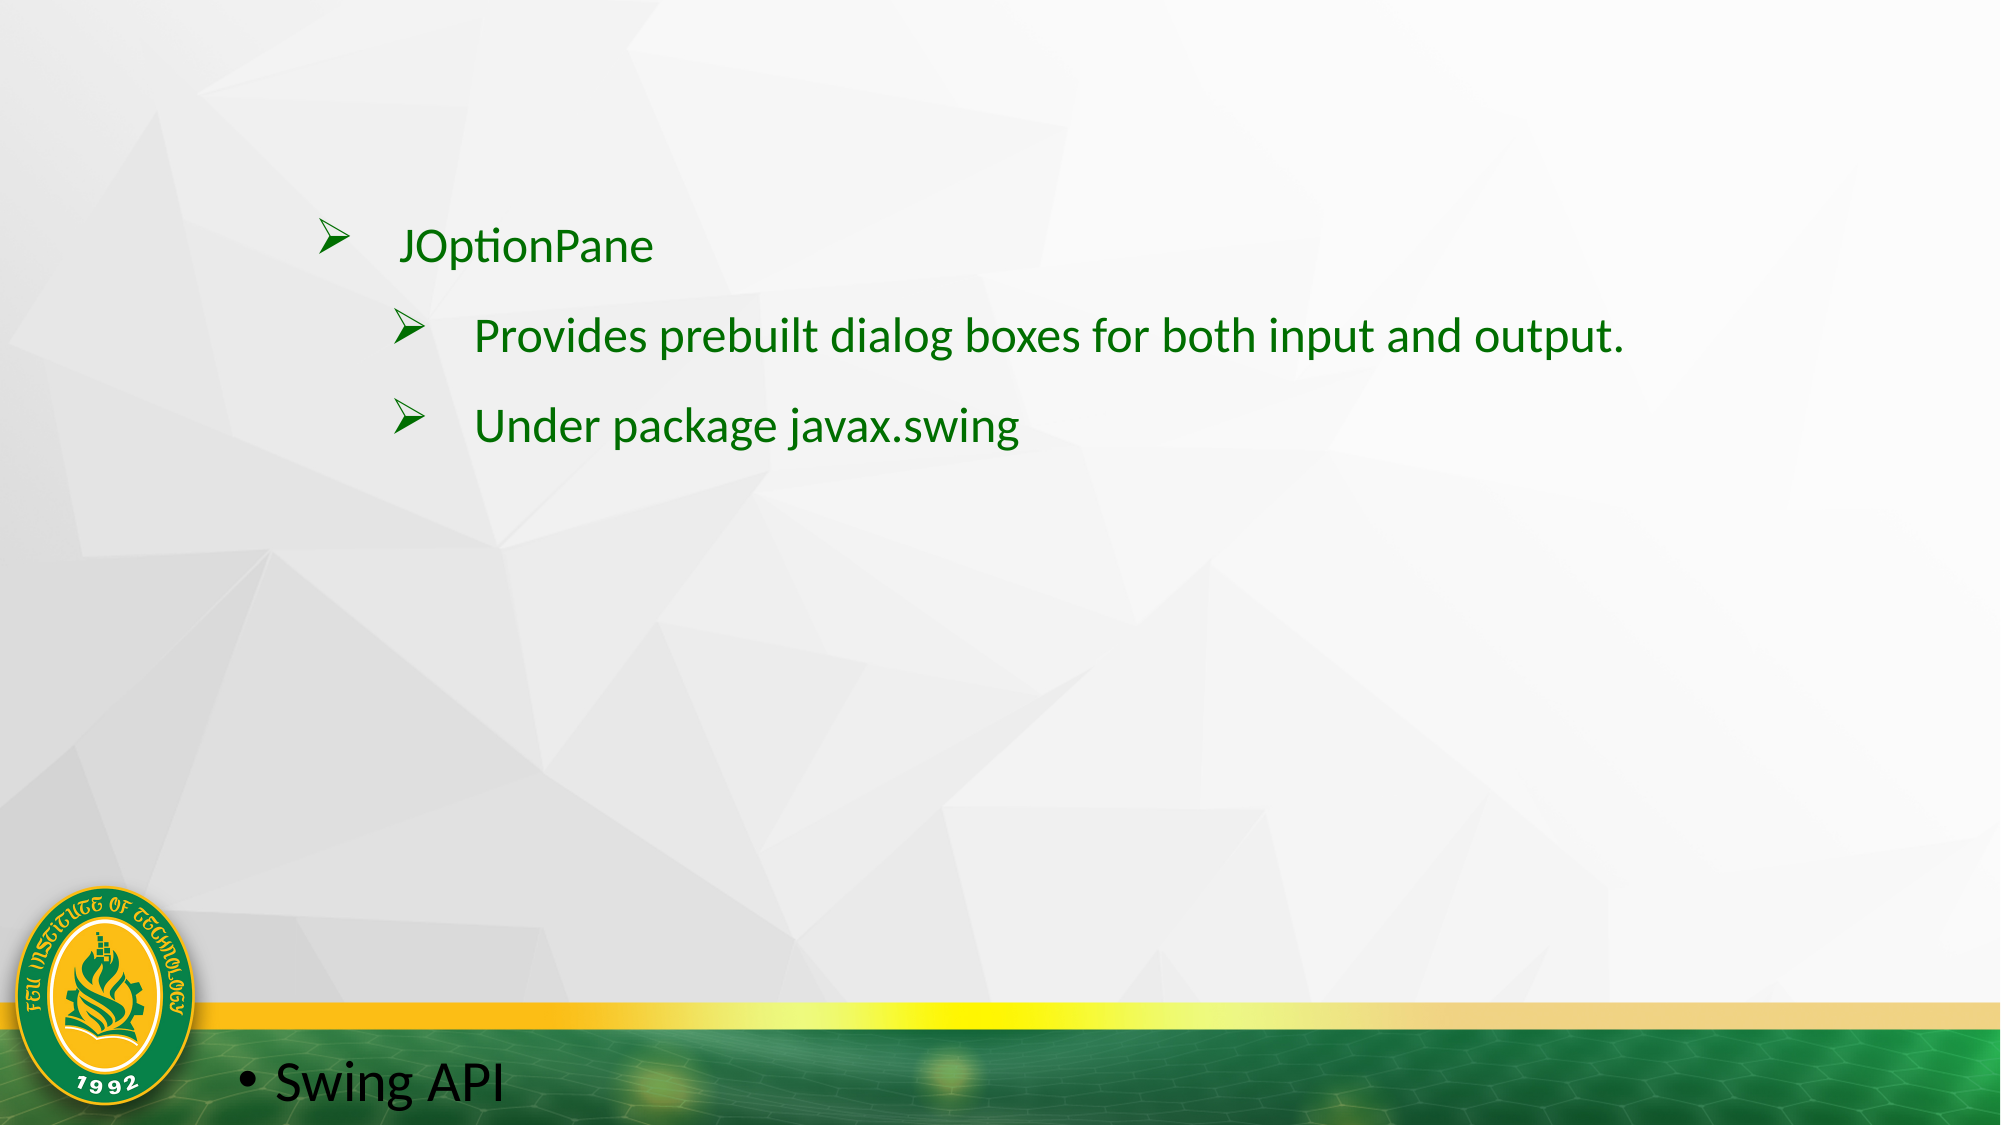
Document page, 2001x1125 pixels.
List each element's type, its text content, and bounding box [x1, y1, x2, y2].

text_box JOptionPane Provides prebuilt dialog boxes for both input and output. Under package javax.swing [300, 174, 1700, 460]
text_box Swing API [222, 1043, 1300, 1109]
picture [0, 0, 2001, 1125]
